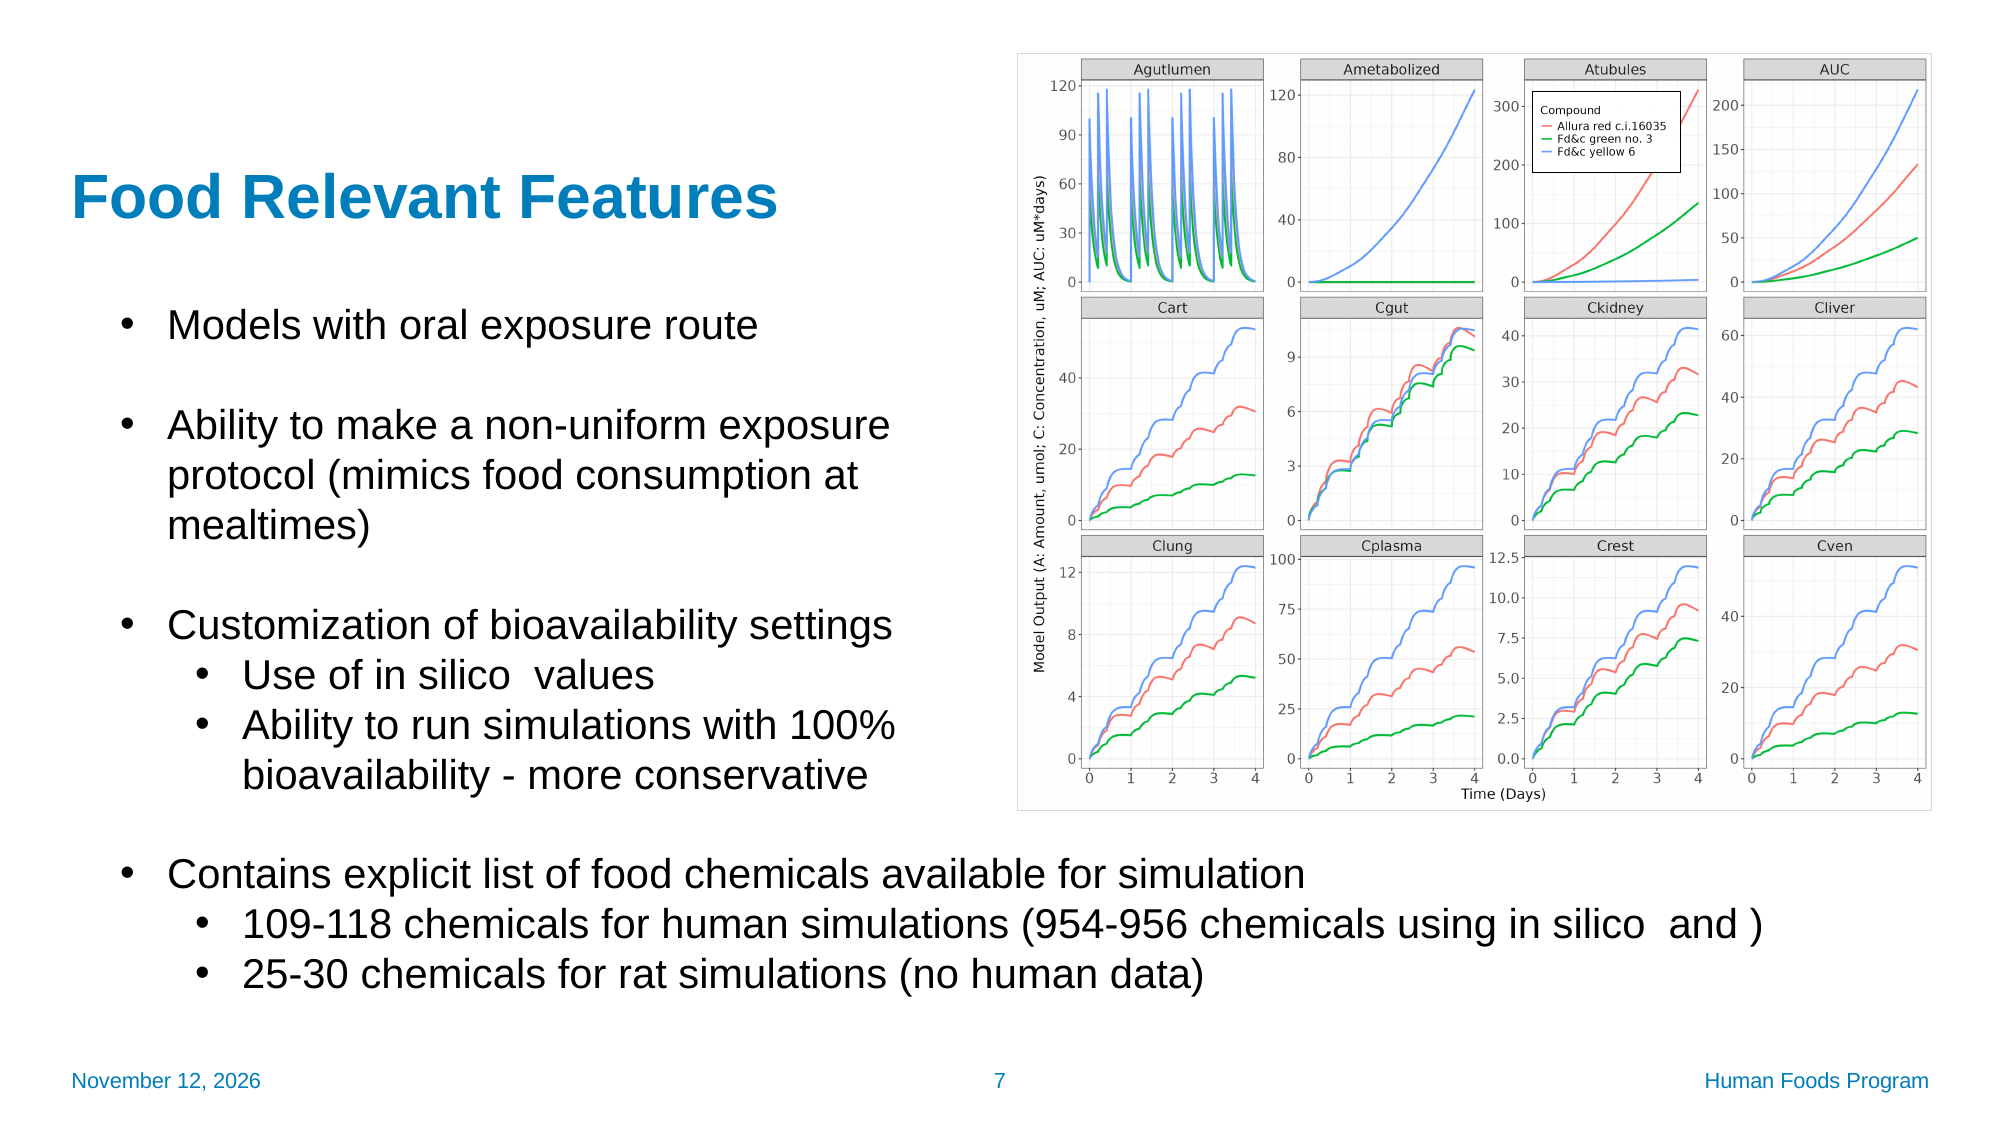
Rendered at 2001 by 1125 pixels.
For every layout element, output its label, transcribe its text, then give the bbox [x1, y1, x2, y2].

slide_number 7 [774, 1049, 1225, 1110]
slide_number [56, 1049, 507, 1110]
title Food Relevant Features [56, 156, 1017, 247]
picture [1017, 53, 1932, 811]
footer Human Foods Program [1269, 1049, 1945, 1110]
